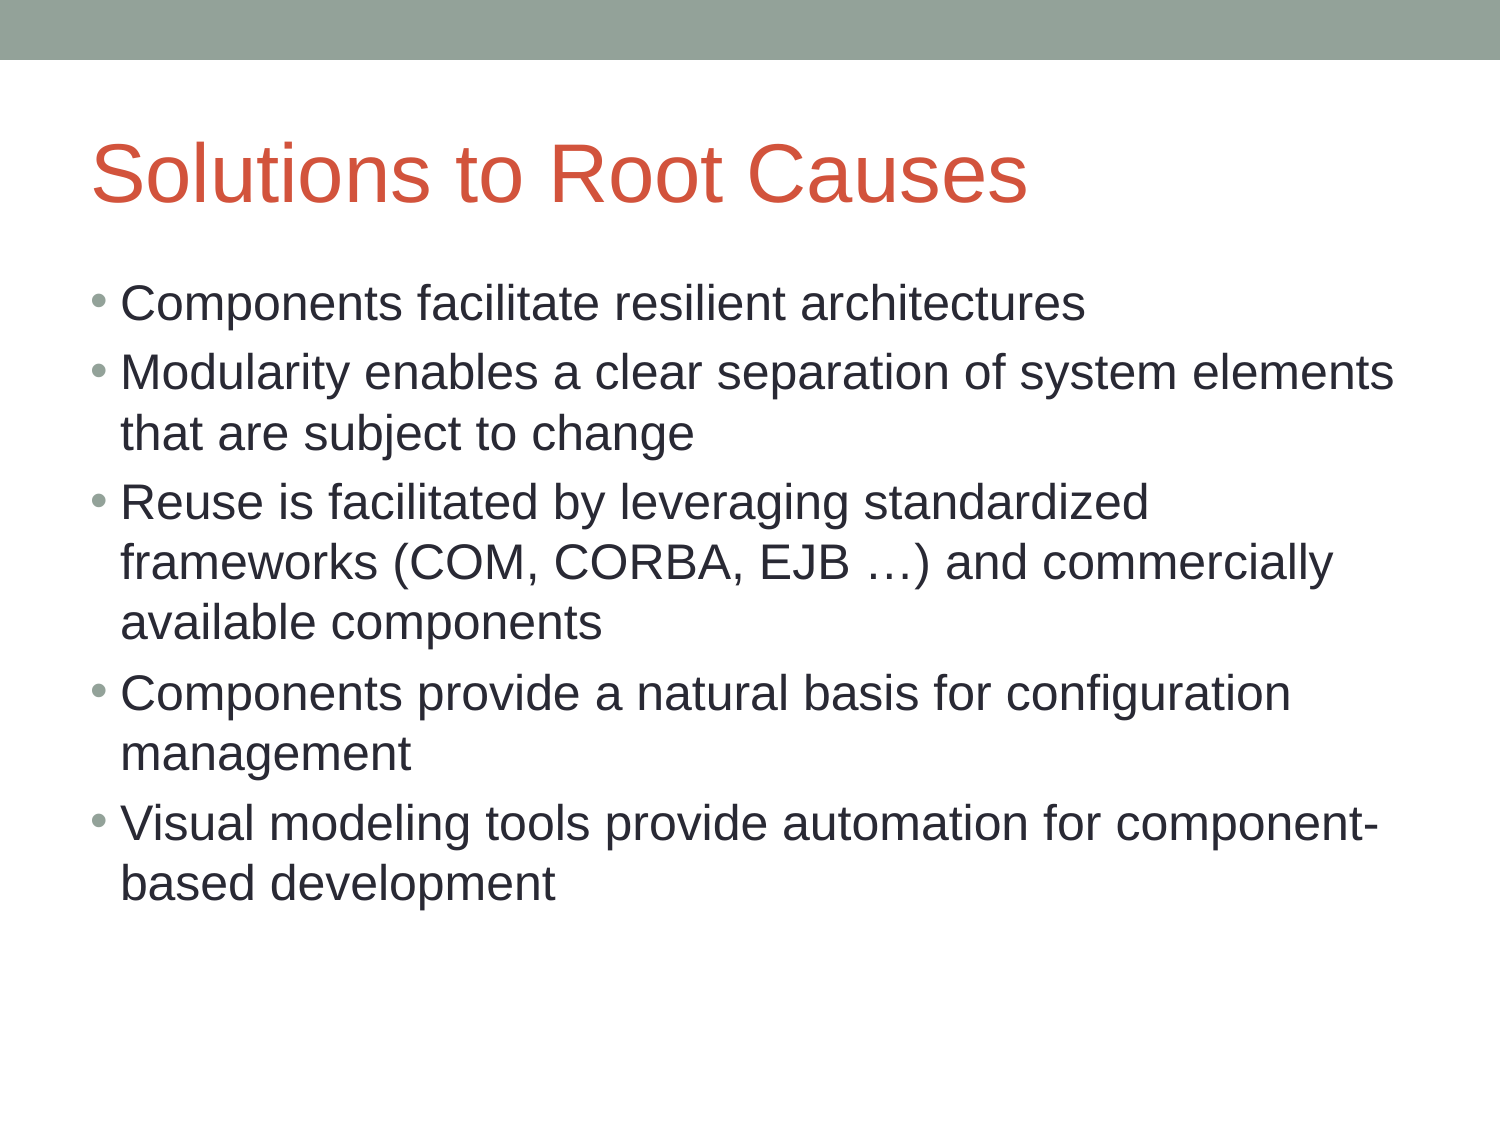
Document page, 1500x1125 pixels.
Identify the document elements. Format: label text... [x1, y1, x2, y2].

list Components facilitate resilient architectures Modularity enables a clear separation of system elements that are subject to change Reuse is facilitated by leveraging standardized frameworks (COM, CORBA, EJB …) and commercially available components Components provide a natural basis for configuration management Visual modeling tools provide automation for component-based development [75, 262, 1425, 1063]
title Solutions to Root Causes [75, 87, 1425, 250]
